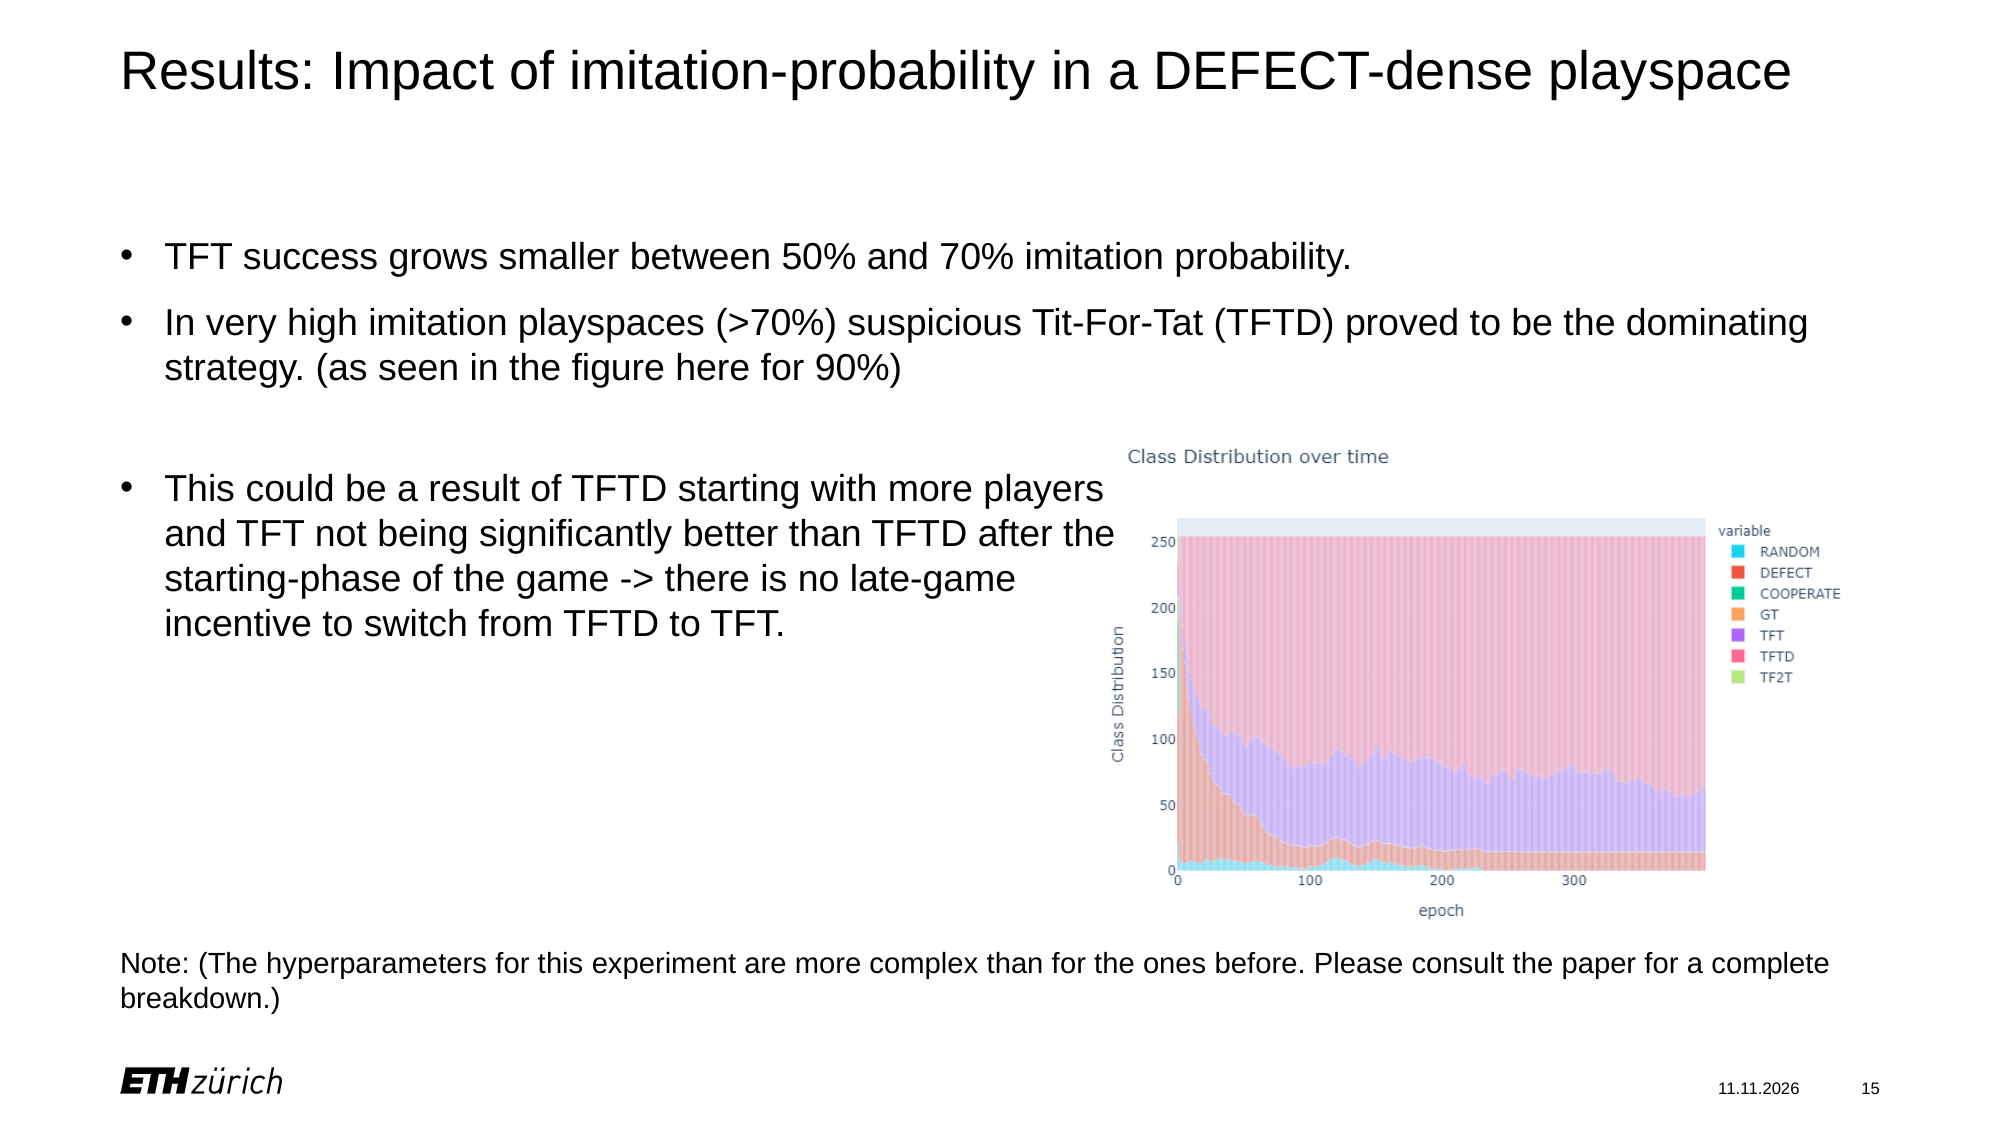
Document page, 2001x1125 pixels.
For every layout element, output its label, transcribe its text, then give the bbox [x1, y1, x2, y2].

picture [1089, 408, 1861, 959]
picture [120, 1067, 282, 1094]
slide_number 15 [1827, 1069, 1880, 1106]
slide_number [1718, 1069, 1819, 1106]
list TFT success grows smaller between 50% and 70% imitation probability. In very high imitation playspaces (>70%) suspicious Tit-For-Tat (TFTD) proved to be the dominating strategy. (as seen in the figure here for 90%) This could be a result of TFTD starting with more players and TFT not being significantly better than TFTD after the starting-phase of the game -> there is no late-game incentive to switch from TFTD to TFT. Note: (The hyperparameters for this experiment are more complex than for the ones before. Please consult the paper for a complete breakdown.) [120, 231, 1880, 1000]
title Results: Impact of imitation-probability in a DEFECT-dense playspace [120, 42, 1880, 191]
